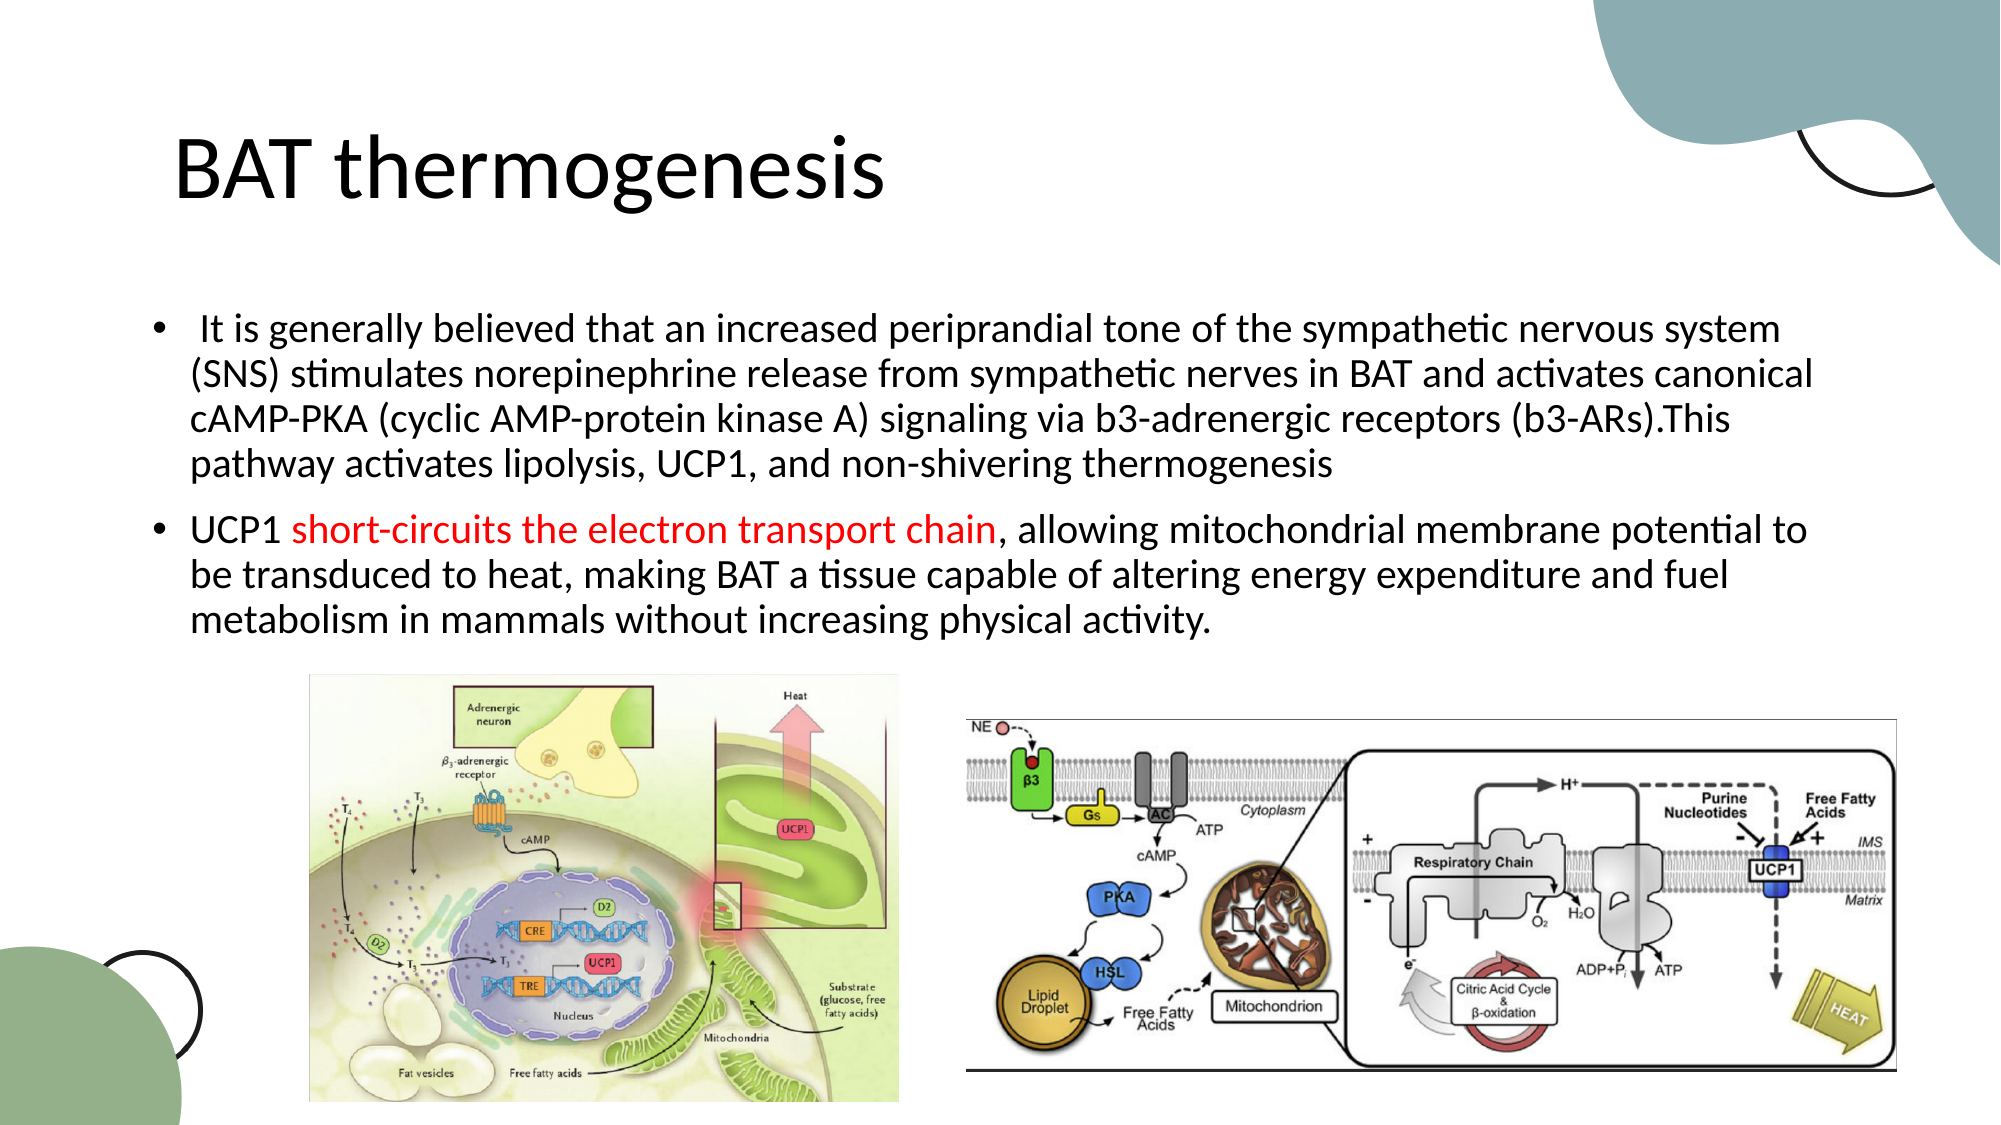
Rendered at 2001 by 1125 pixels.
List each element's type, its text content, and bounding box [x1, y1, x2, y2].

list It is generally believed that an increased periprandial tone of the sympathetic nervous system (SNS) stimulates norepinephrine release from sympathetic nerves in BAT and activates canonical cAMP-PKA (cyclic AMP-protein kinase A) signaling via b3-adrenergic receptors (b3-ARs).This pathway activates lipolysis, UCP1, and non-shivering thermogenesis UCP1 short-circuits the electron transport chain, allowing mitochondrial membrane potential to be transduced to heat, making BAT a tissue capable of altering energy expenditure and fuel metabolism in mammals without increasing physical activity. [137, 299, 1863, 1064]
title BAT thermogenesis [137, 59, 1863, 278]
picture [0, 937, 218, 1125]
picture [966, 719, 1897, 1073]
picture [309, 674, 899, 1102]
picture [1584, 0, 2000, 276]
